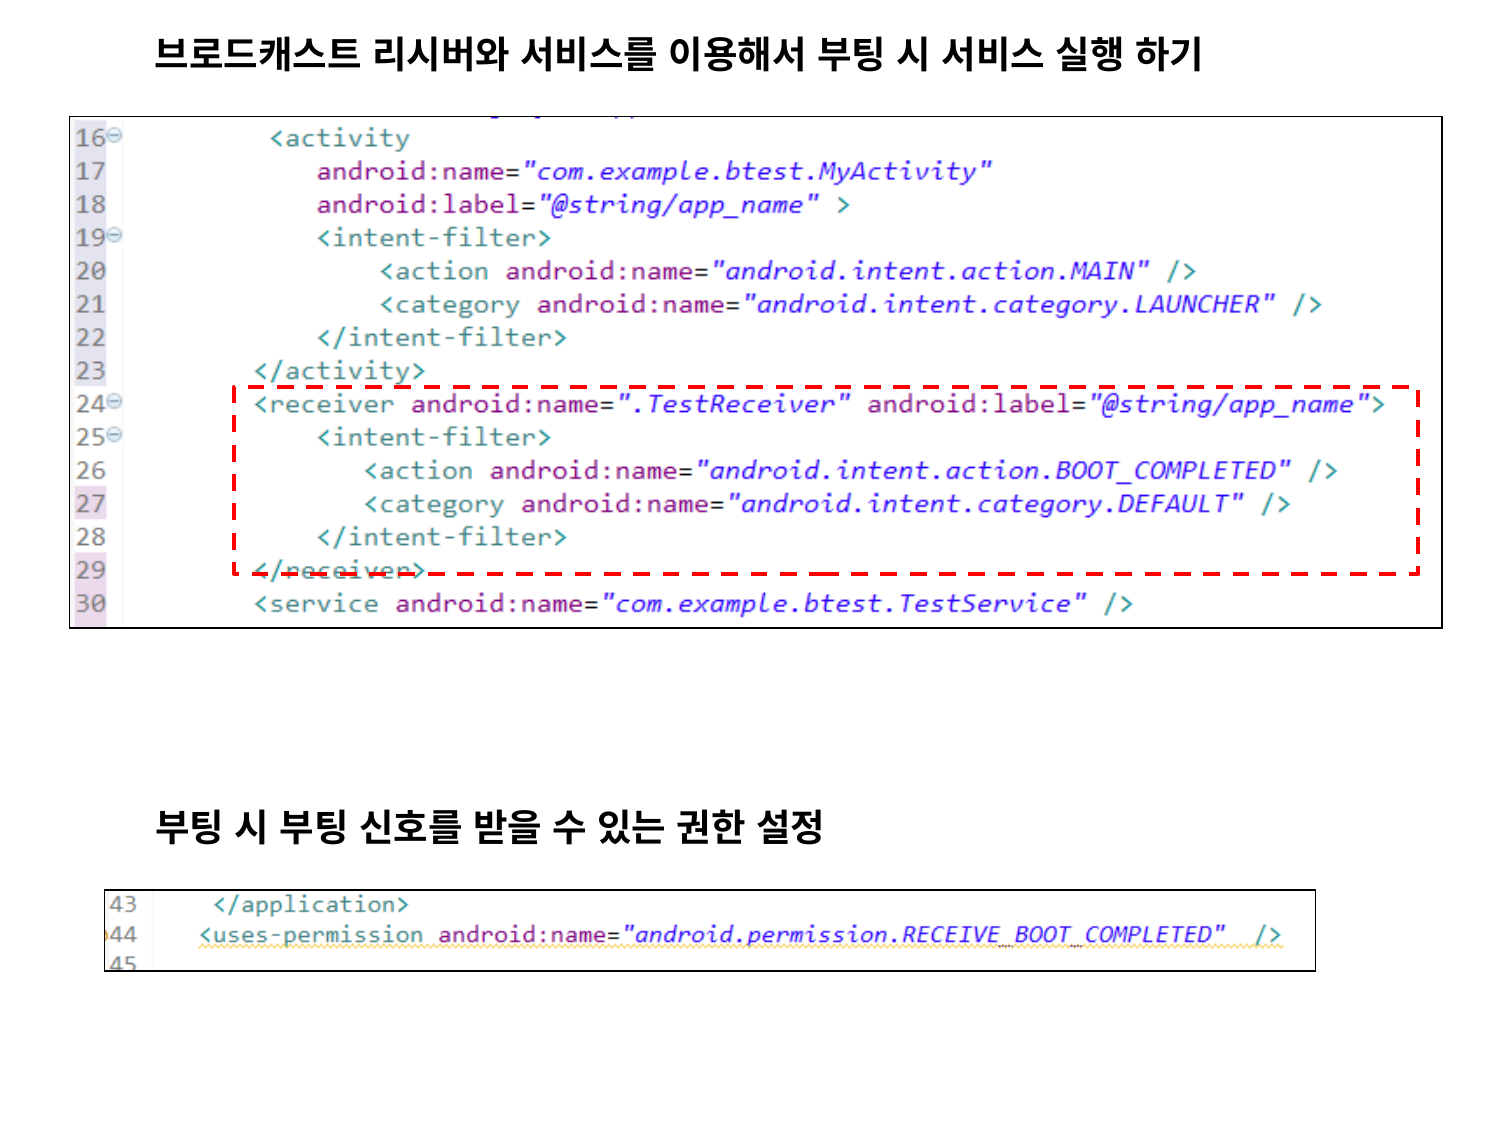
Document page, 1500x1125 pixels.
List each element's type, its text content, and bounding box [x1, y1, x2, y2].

text_box 브로드캐스트 리시버와 서비스를 이용해서 부팅 시 서비스 실행 하기 [0, 23, 1360, 84]
picture [70, 116, 1442, 628]
picture [105, 890, 1316, 971]
text_box 부팅 시 부팅 신호를 받을 수 있는 권한 설정 [140, 796, 996, 857]
